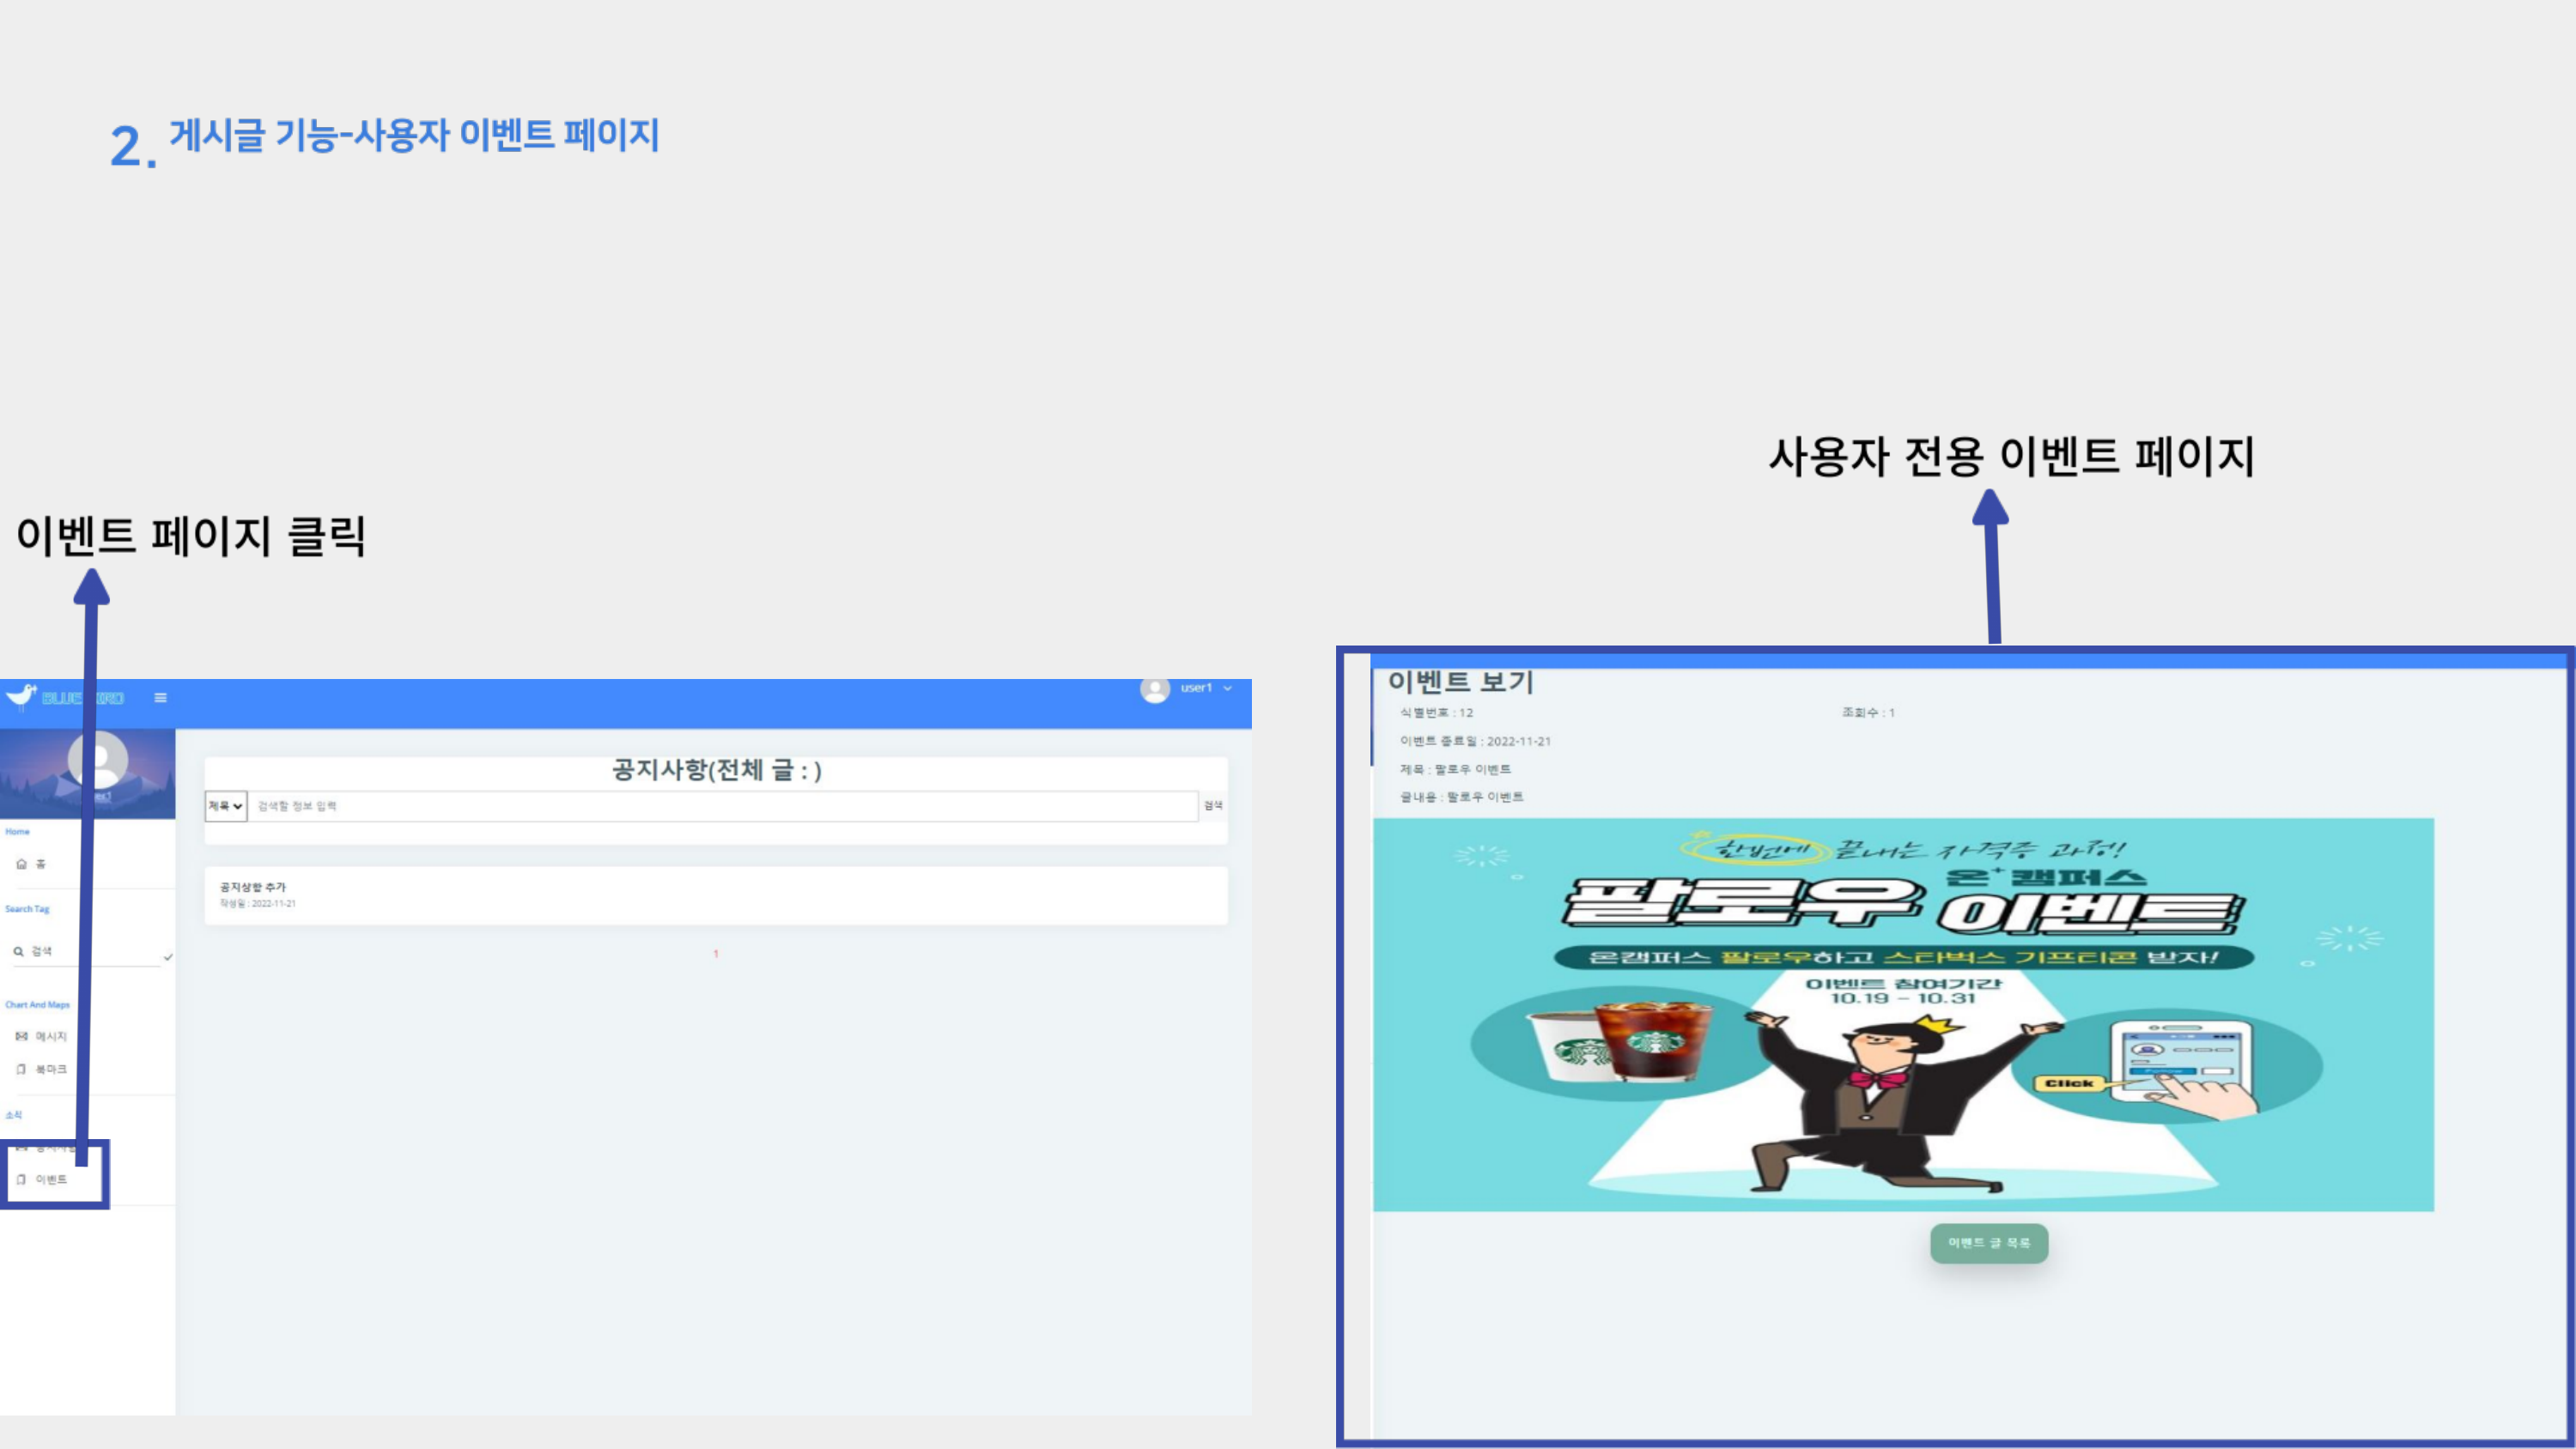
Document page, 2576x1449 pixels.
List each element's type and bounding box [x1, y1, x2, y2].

text_box [1914, 547, 2070, 585]
text_box [0, 1139, 112, 1211]
text_box [1336, 646, 2576, 1449]
picture [1975, 585, 2013, 644]
text_box [0, 678, 1252, 1416]
picture [11, 105, 678, 193]
picture [0, 494, 385, 678]
picture [1716, 415, 2279, 547]
text_box [0, 848, 387, 886]
